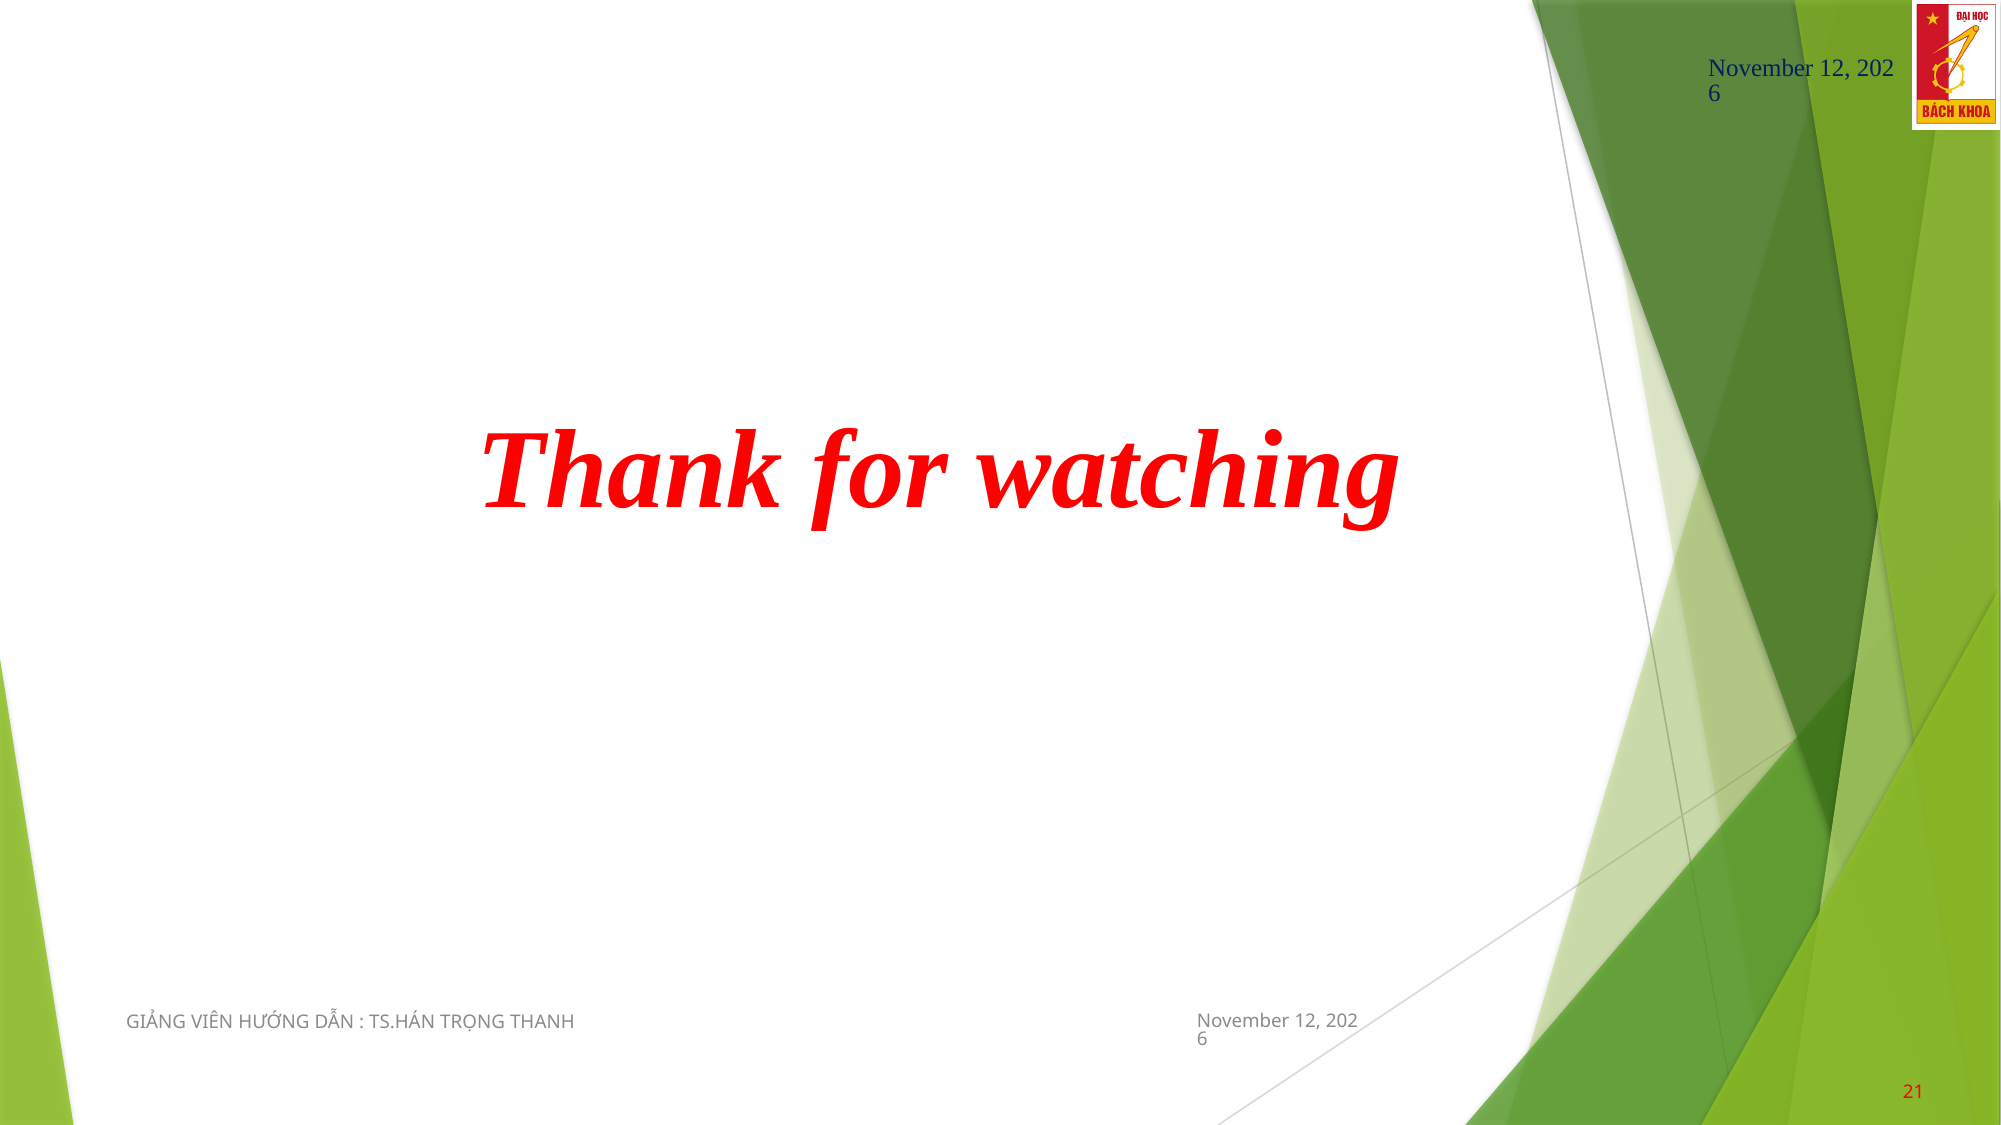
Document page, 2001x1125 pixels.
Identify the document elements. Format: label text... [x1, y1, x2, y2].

text_box Thank for watching [423, 387, 1456, 538]
text_box 7 October 2020 [1693, 43, 1906, 89]
slide_number 21 [1887, 1062, 2000, 1122]
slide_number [1181, 991, 1384, 1051]
picture [1911, 0, 2000, 131]
footer GIẢNG VIÊN HƯỚNG DẪN : TS.HÁN TRỌNG THANH [111, 991, 1145, 1051]
